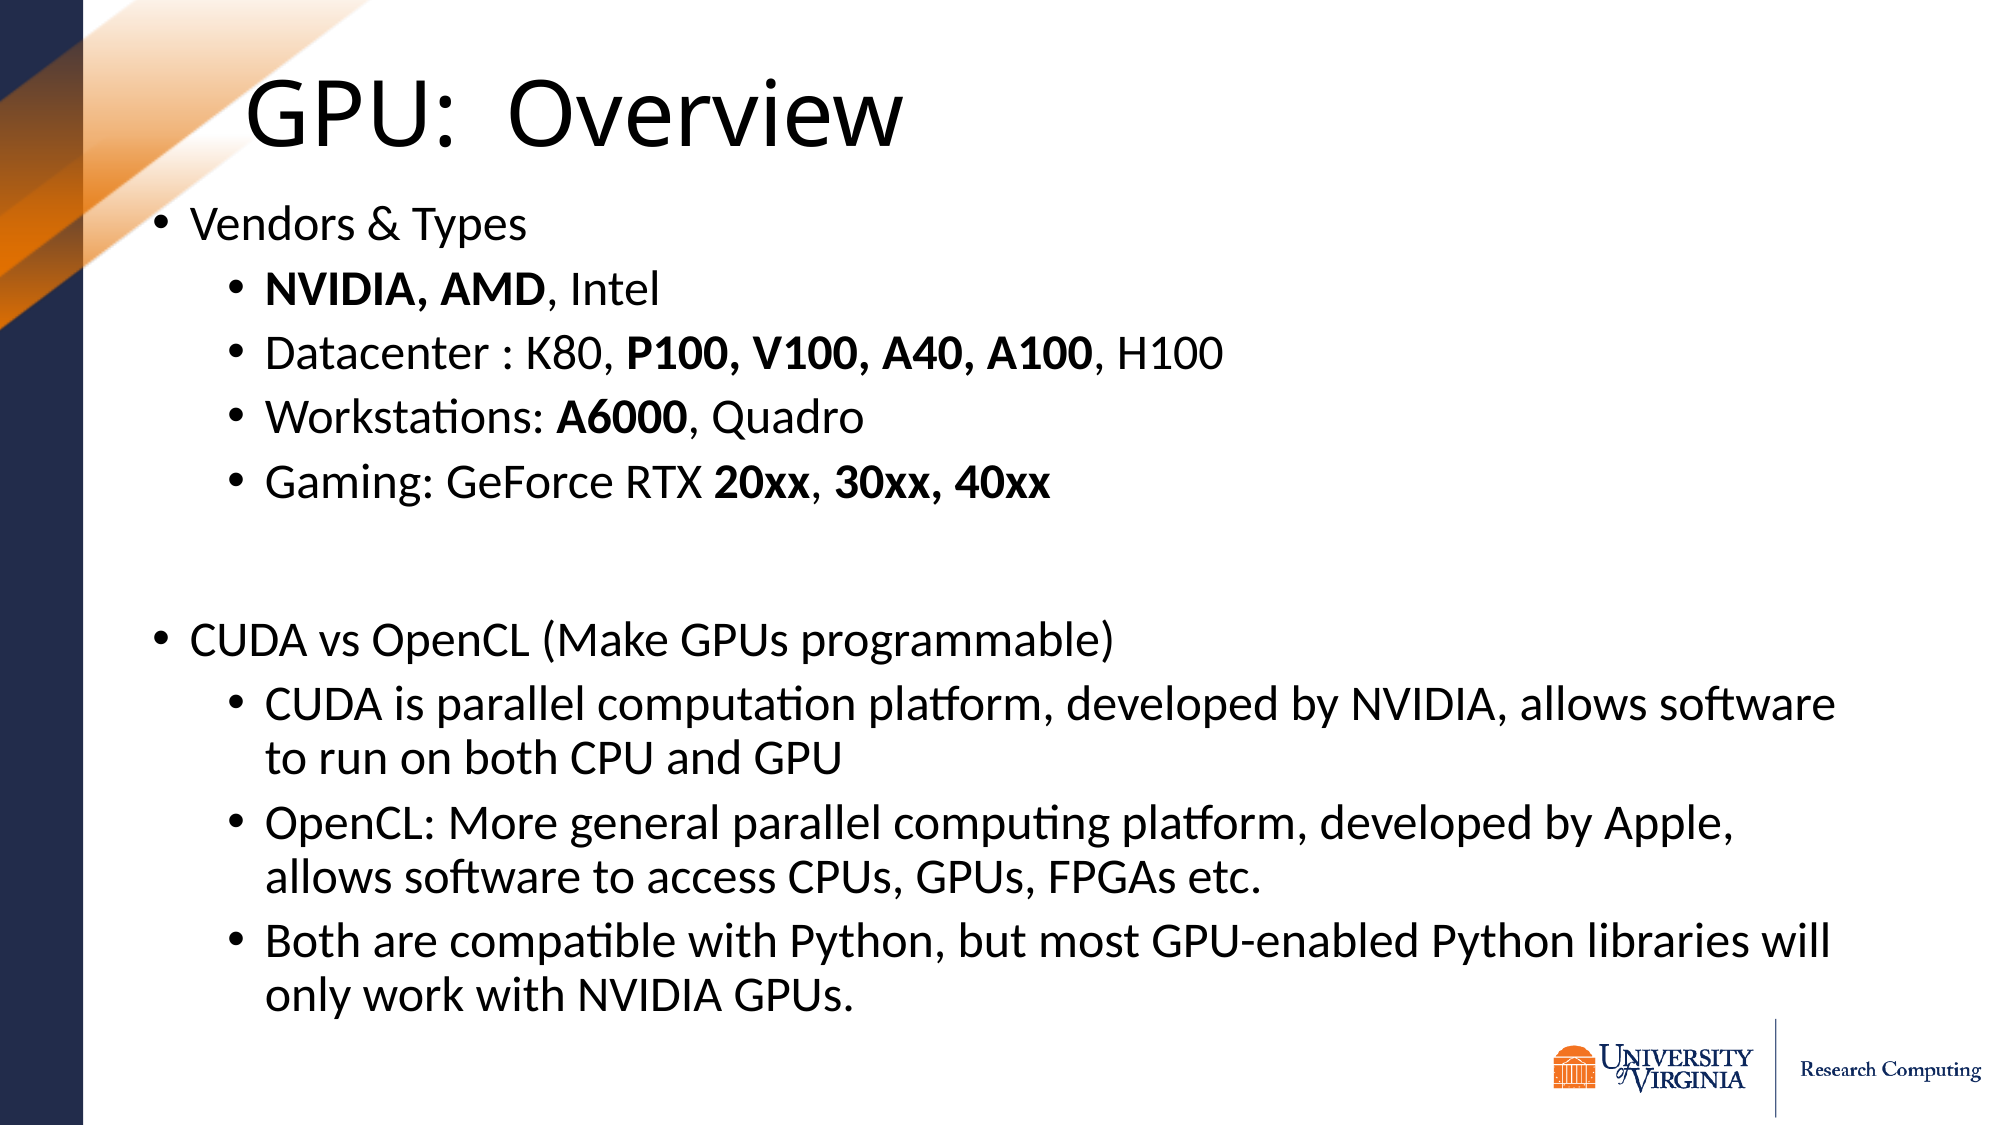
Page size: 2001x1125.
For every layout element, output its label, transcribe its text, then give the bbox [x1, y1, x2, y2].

list Vendors & Types NVIDIA, AMD, Intel Datacenter : K80, P100, V100, A40, A100, H100 Workstations: A6000, Quadro Gaming: GeForce RTX 20xx, 30xx, 40xx CUDA vs OpenCL (Make GPUs programmable) CUDA is parallel computation platform, developed by NVIDIA, allows software to run on both CPU and GPU OpenCL: More general parallel computing platform, developed by Apple, allows software to access CPUs, GPUs, FPGAs etc. Both are compatible with Python, but most GPU-enabled Python libraries will only work with NVIDIA GPUs. [137, 190, 1863, 1066]
title GPU: Overview [229, 59, 1805, 190]
picture [1543, 1010, 1995, 1124]
picture [0, 0, 378, 338]
